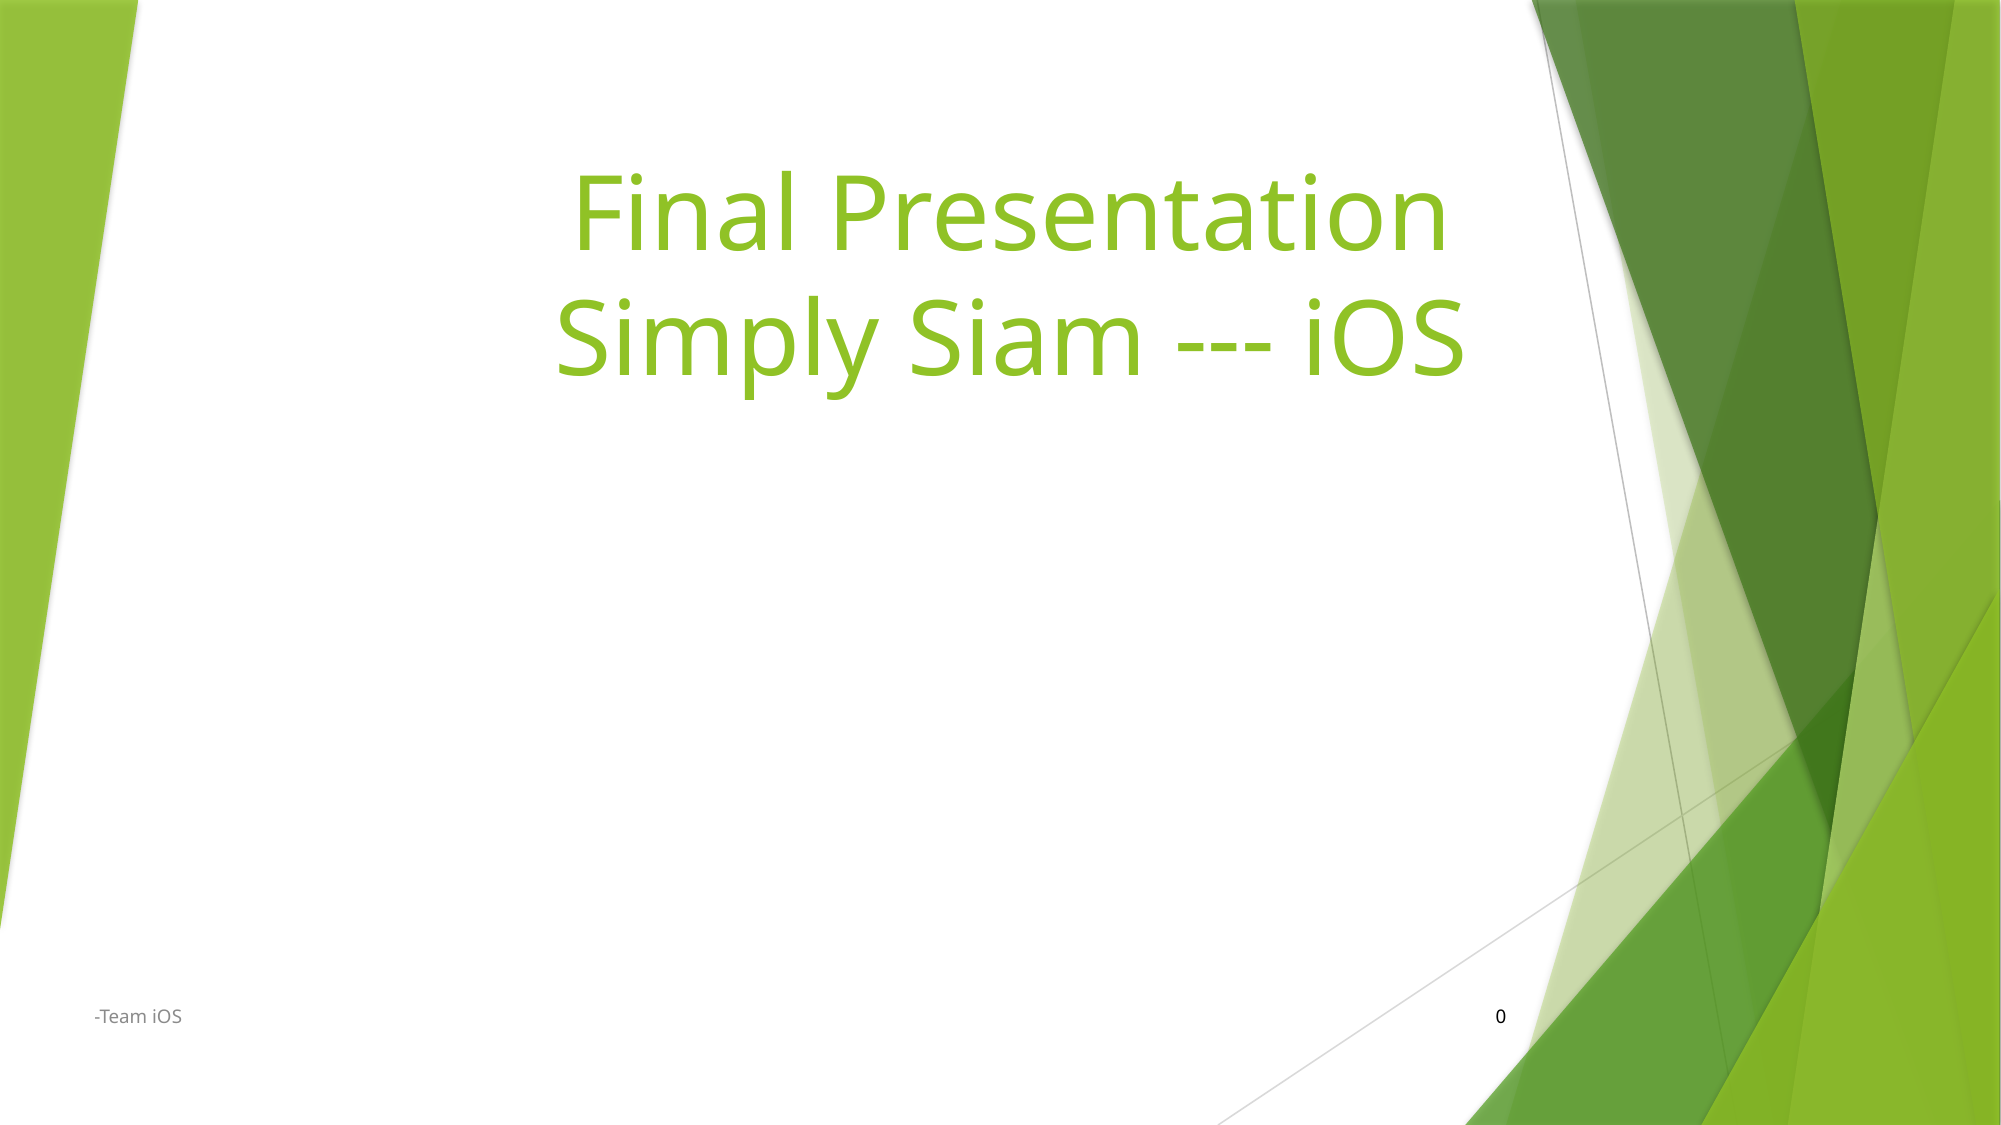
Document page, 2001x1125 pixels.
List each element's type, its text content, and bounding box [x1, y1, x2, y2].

slide_number 0 [1409, 981, 1522, 1051]
footer -Team iOS [79, 986, 1113, 1047]
title Final Presentation Simply Siam --- iOS [161, 118, 1862, 404]
